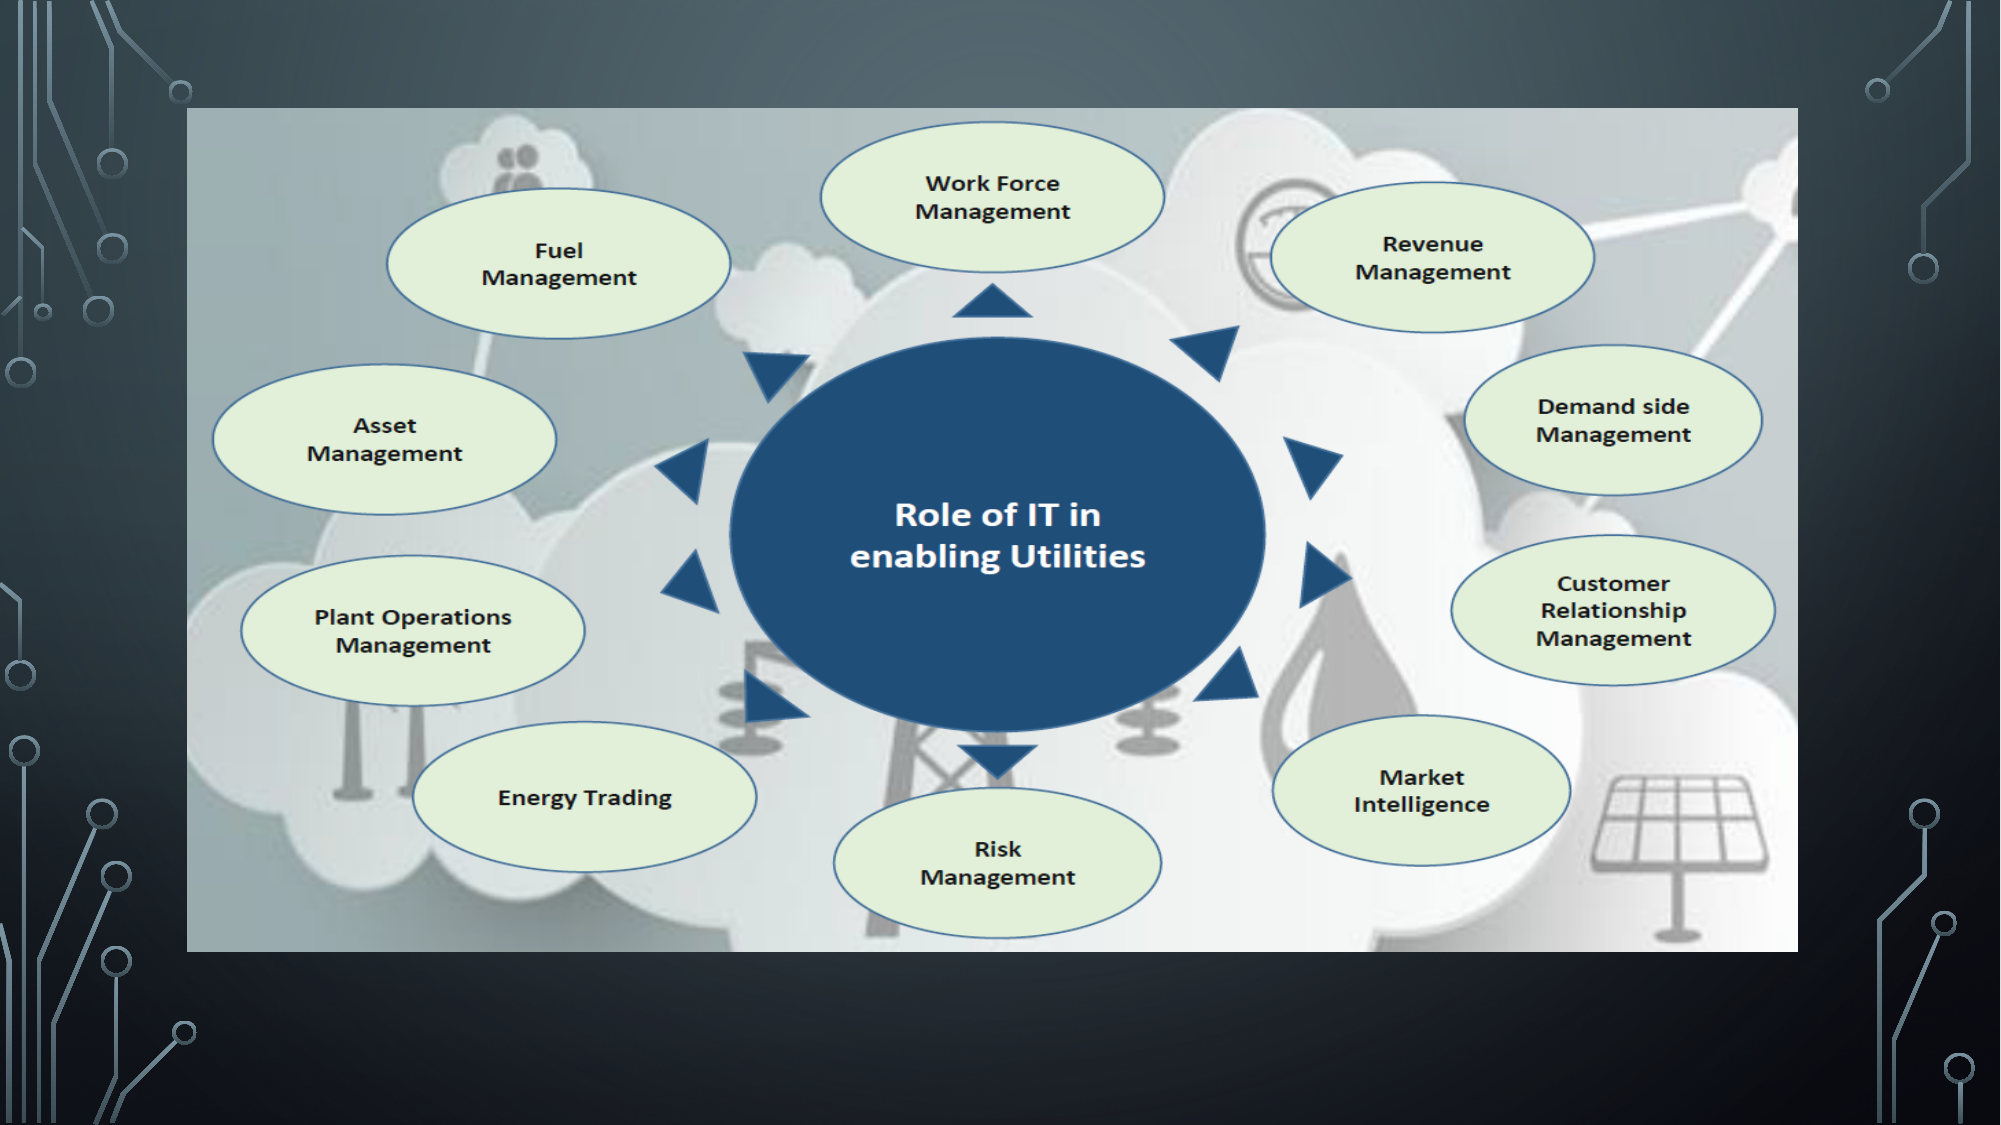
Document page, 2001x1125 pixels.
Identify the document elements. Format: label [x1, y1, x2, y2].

list [186, 107, 1798, 952]
